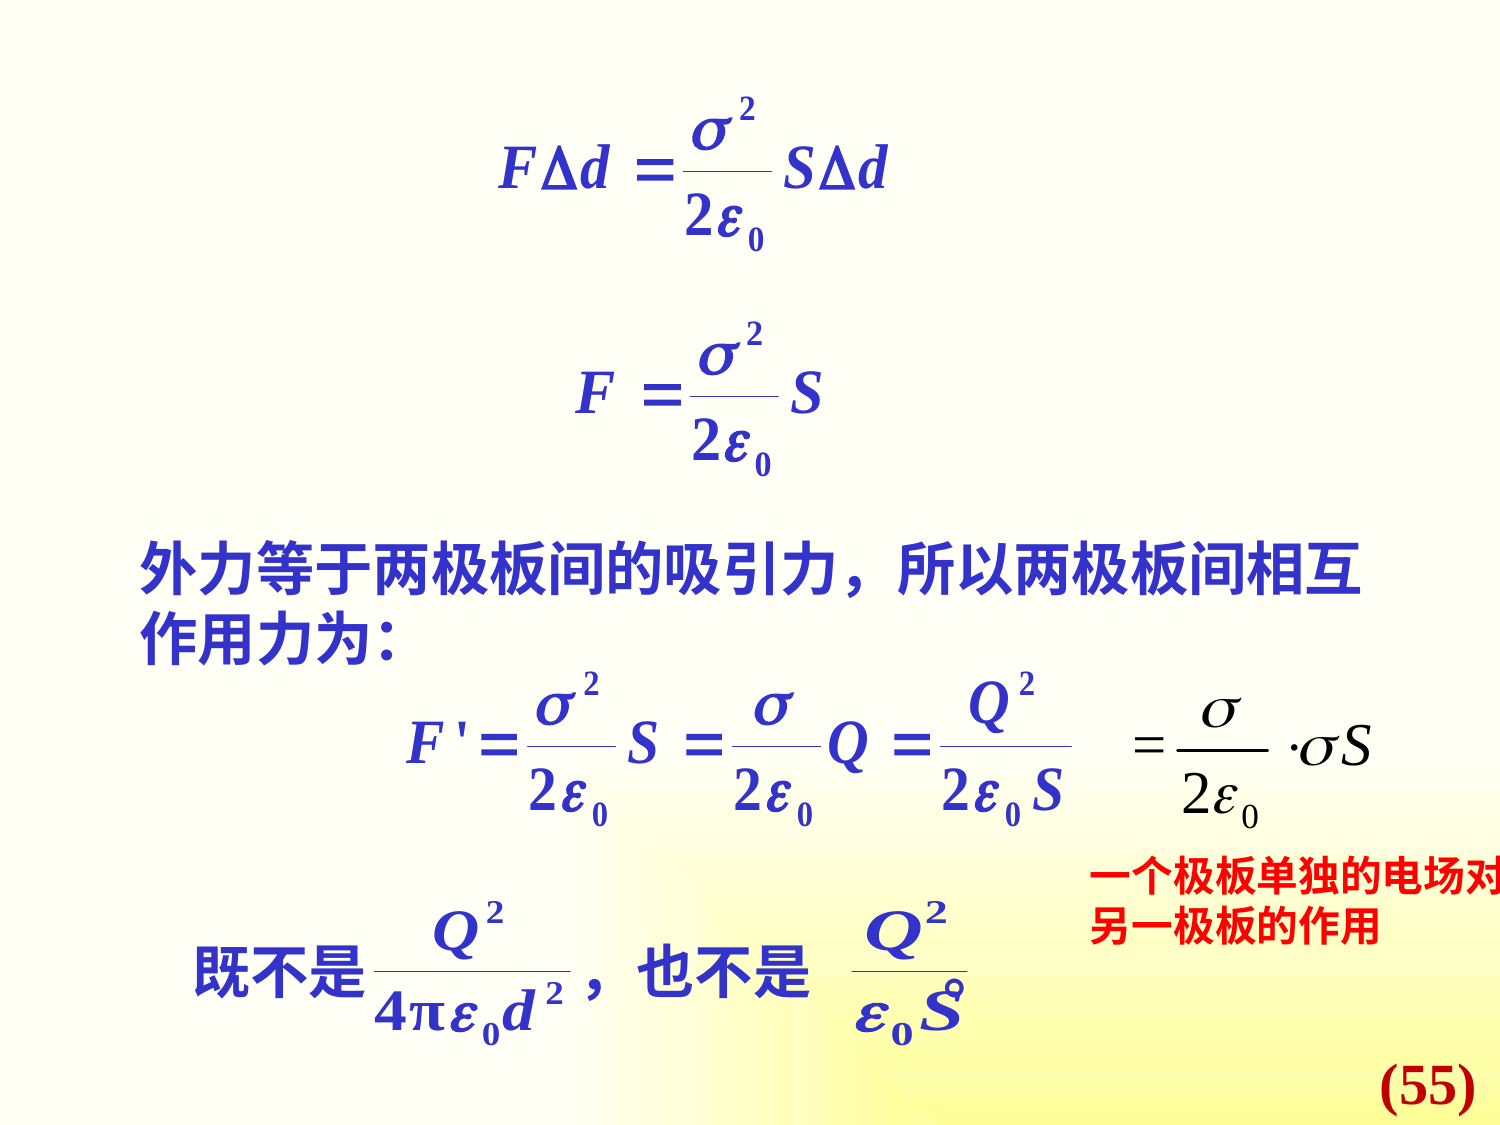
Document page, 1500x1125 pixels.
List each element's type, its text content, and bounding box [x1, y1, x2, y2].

text_box 一个极板单独的电场对另一极板的作用 [1074, 841, 1500, 957]
text_box 外力等于两极板间的吸引力，所以两极板间相互作用力为： [124, 524, 1388, 680]
text_box (55) [1365, 1039, 1493, 1124]
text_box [570, 312, 832, 482]
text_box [159, 892, 1036, 1051]
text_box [494, 87, 898, 257]
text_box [401, 662, 1076, 832]
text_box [1123, 669, 1388, 843]
